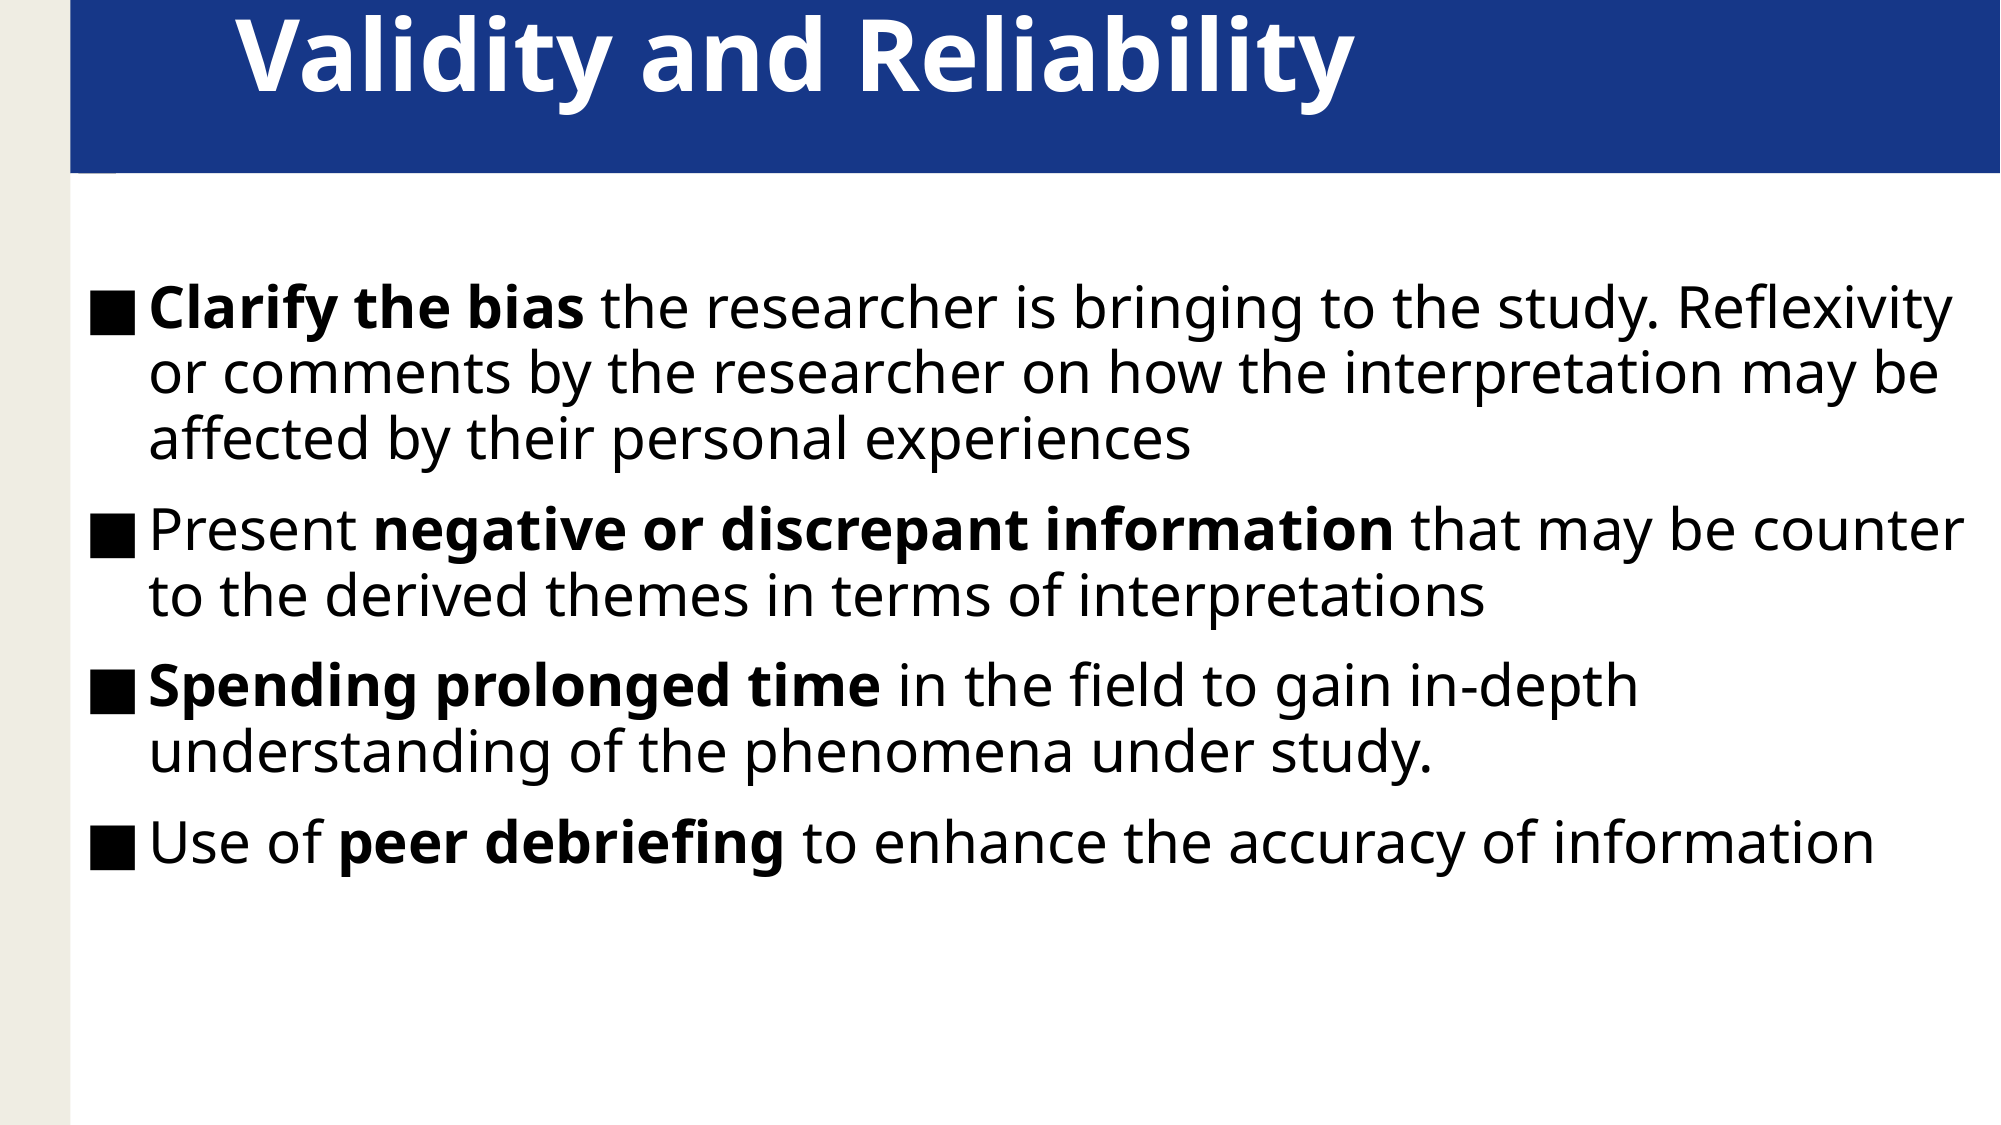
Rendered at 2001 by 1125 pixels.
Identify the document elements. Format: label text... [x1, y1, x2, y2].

list Clarify the bias the researcher is bringing to the study. Reflexivity or comments by the researcher on how the interpretation may be affected by their personal experiences Present negative or discrepant information that may be counter to the derived themes in terms of interpretations Spending prolonged time in the field to gain in-depth understanding of the phenomena under study. Use of peer debriefing to enhance the accuracy of information [70, 173, 2000, 1125]
title Validity and Reliability [70, 0, 2000, 173]
